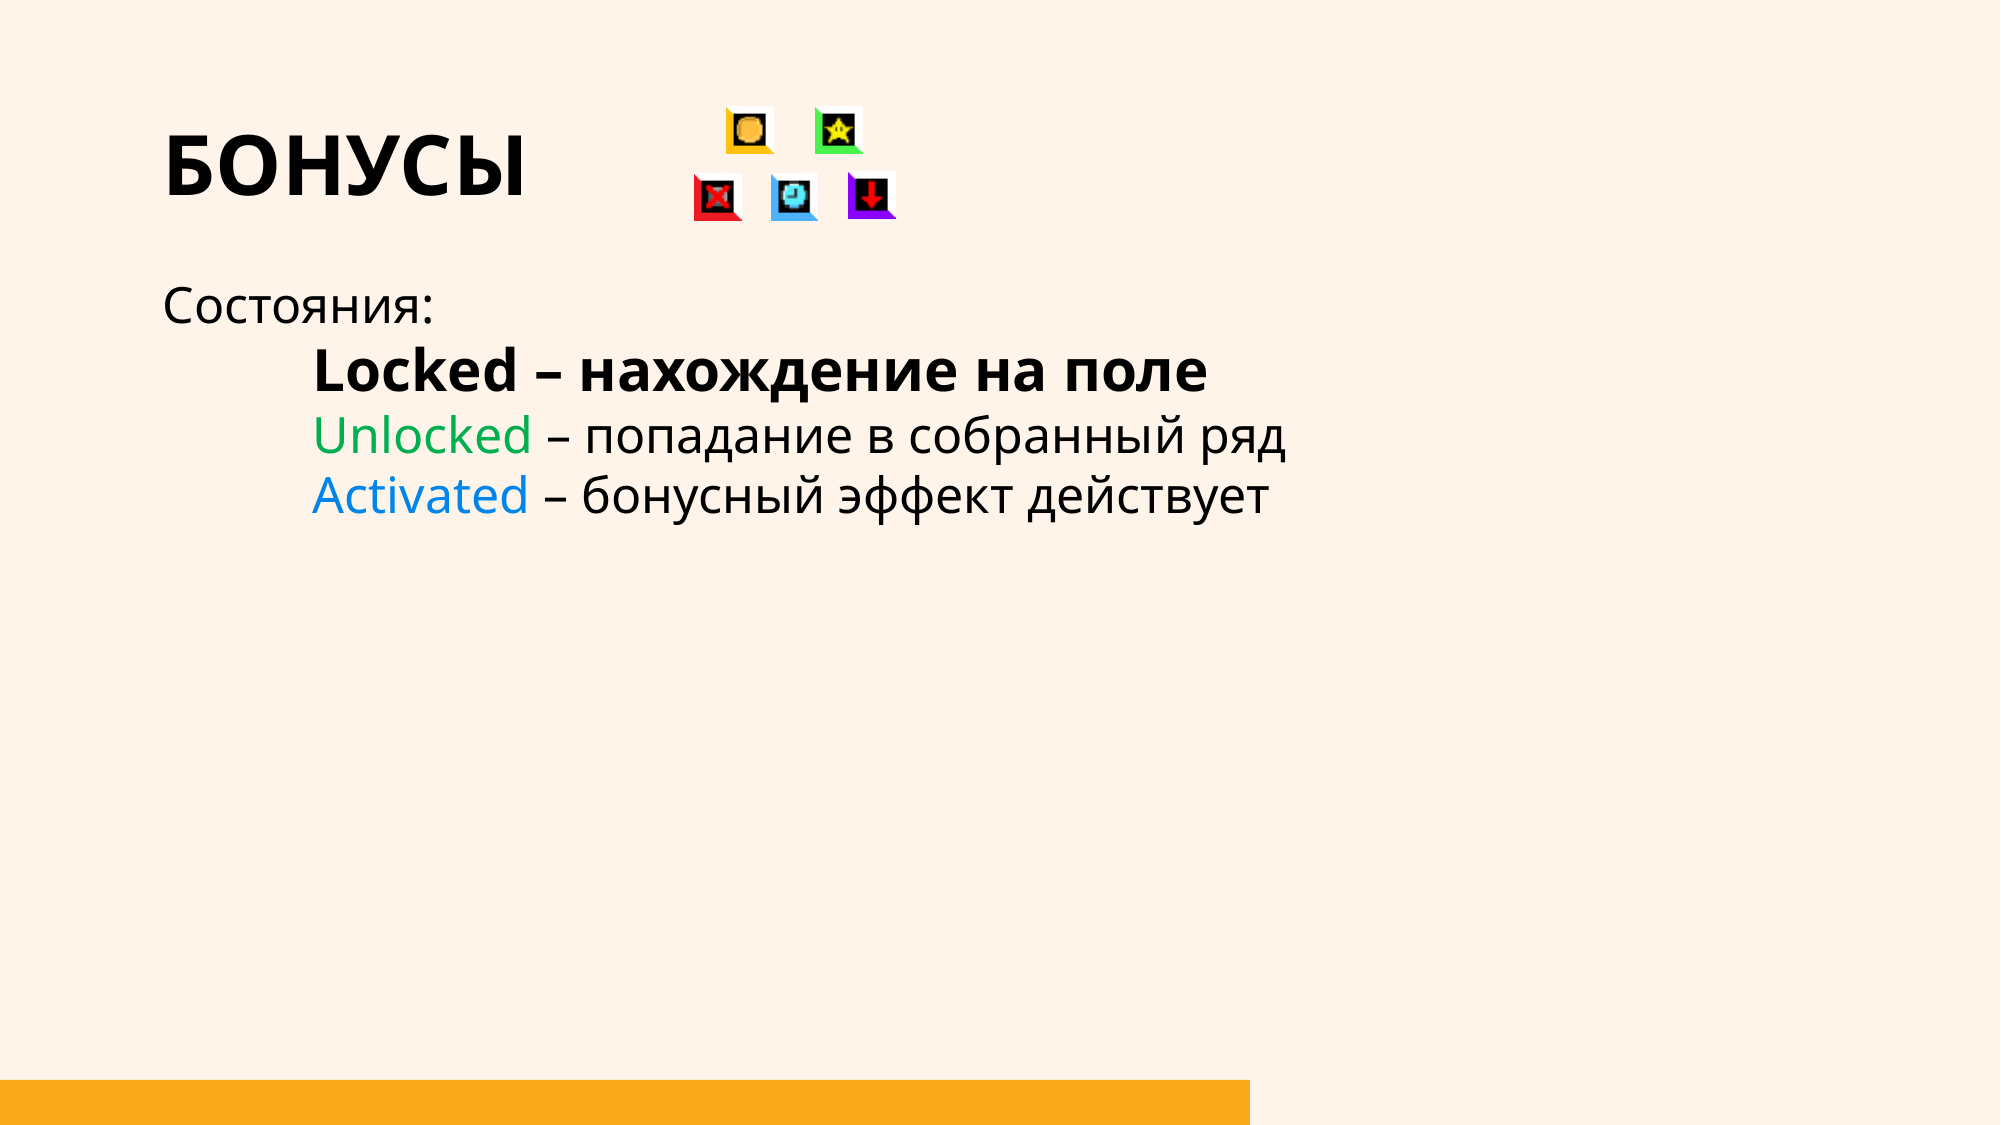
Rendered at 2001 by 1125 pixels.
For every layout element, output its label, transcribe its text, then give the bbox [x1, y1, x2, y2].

text_box Состояния: Locked – нахождение на поле Unlocked – попадание в собранный ряд Activated – бонусный эффект действует [147, 266, 1746, 531]
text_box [694, 106, 896, 221]
title БОНУСЫ [147, 68, 1110, 221]
